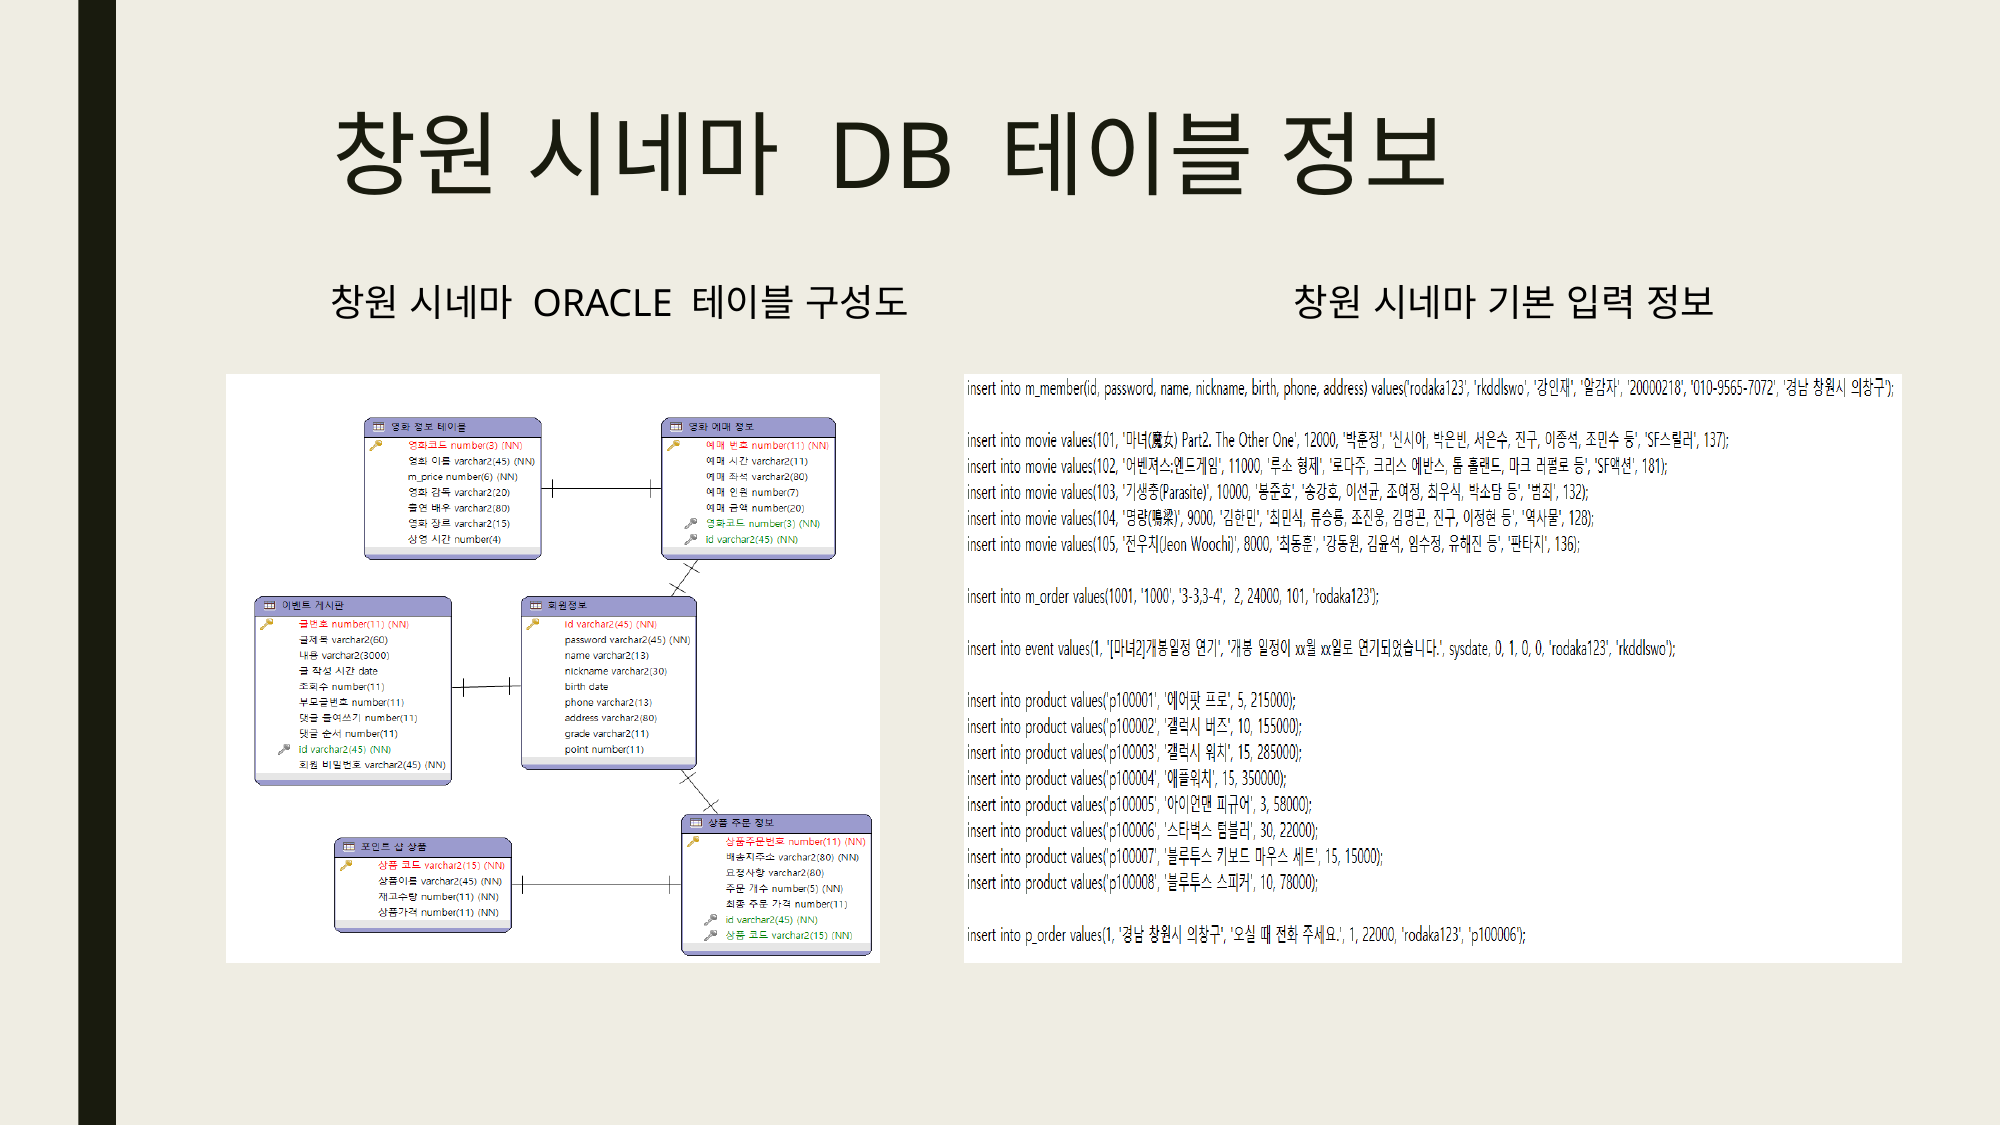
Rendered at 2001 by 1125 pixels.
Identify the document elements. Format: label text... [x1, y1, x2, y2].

title 창원 시네마 DB 테이블 정보 [243, 103, 1819, 224]
text_box 창원 시네마 기본 입력 정보 [1279, 271, 1731, 331]
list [226, 374, 880, 963]
text_box 창원 시네마 ORACLE 테이블 구성도 [315, 271, 924, 331]
picture [964, 374, 1902, 963]
